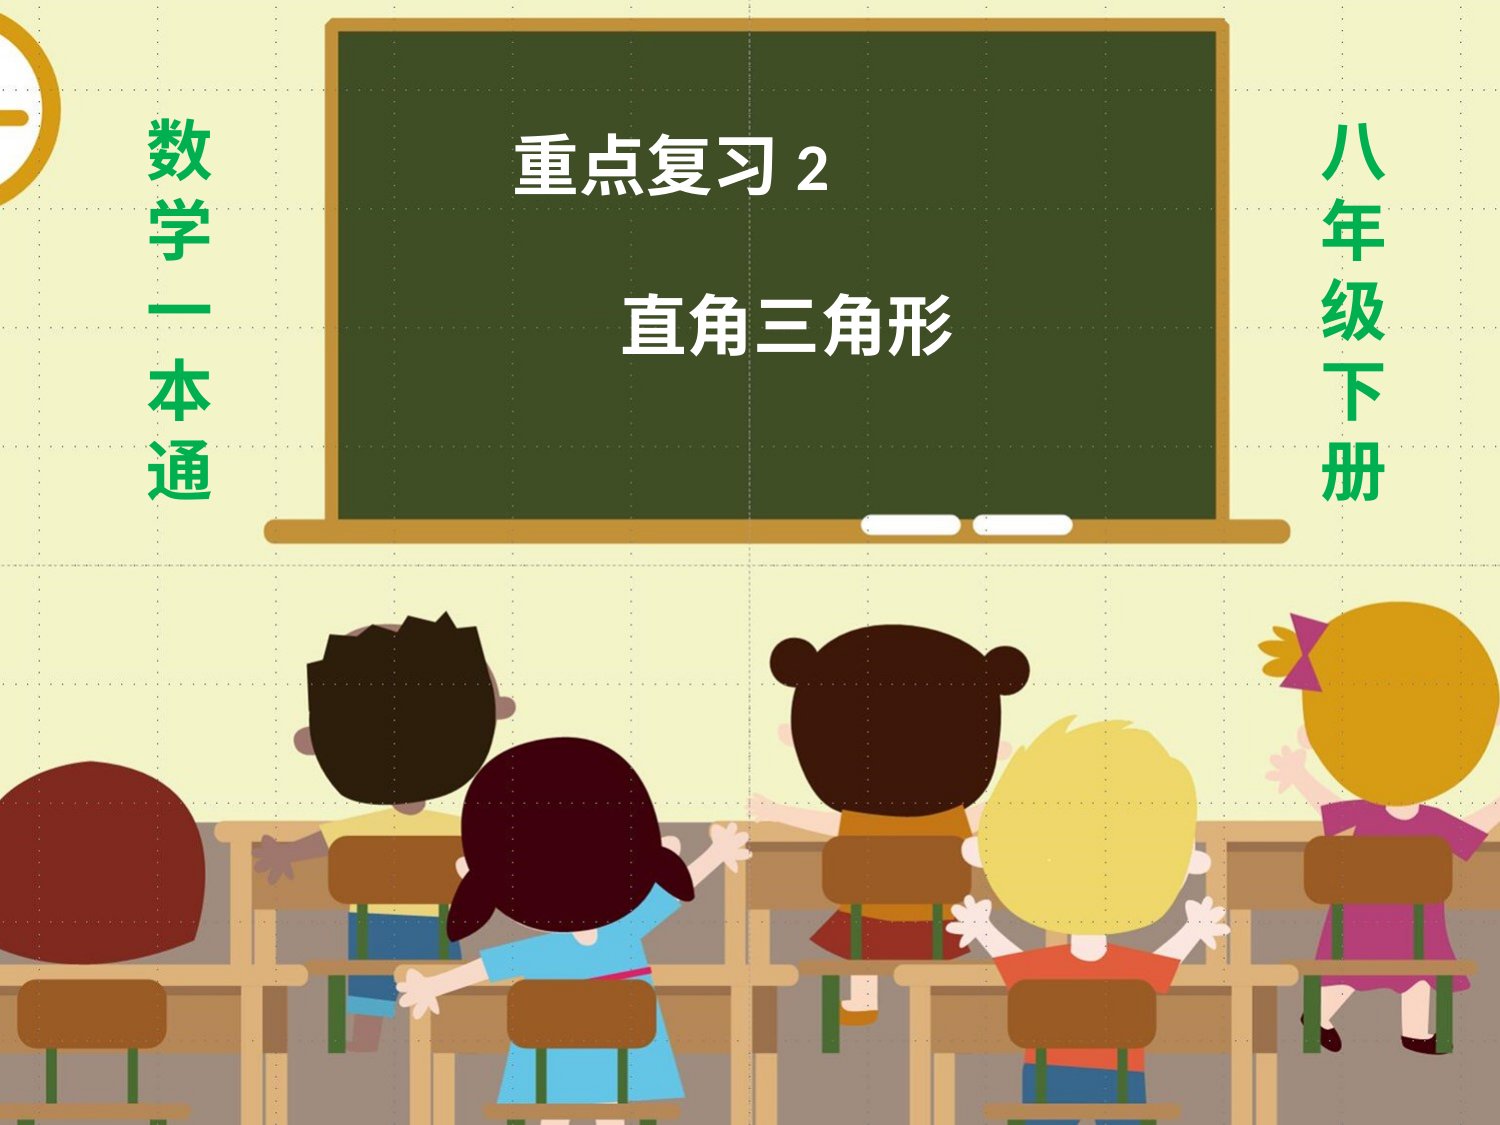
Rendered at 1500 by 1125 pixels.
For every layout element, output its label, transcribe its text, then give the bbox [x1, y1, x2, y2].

picture [0, 0, 1500, 1125]
text_box 八年级下册 [1305, 101, 1369, 516]
text_box 数 学 一 本 通 [131, 101, 173, 516]
text_box 重点复习2 直角三角形 [504, 119, 974, 368]
